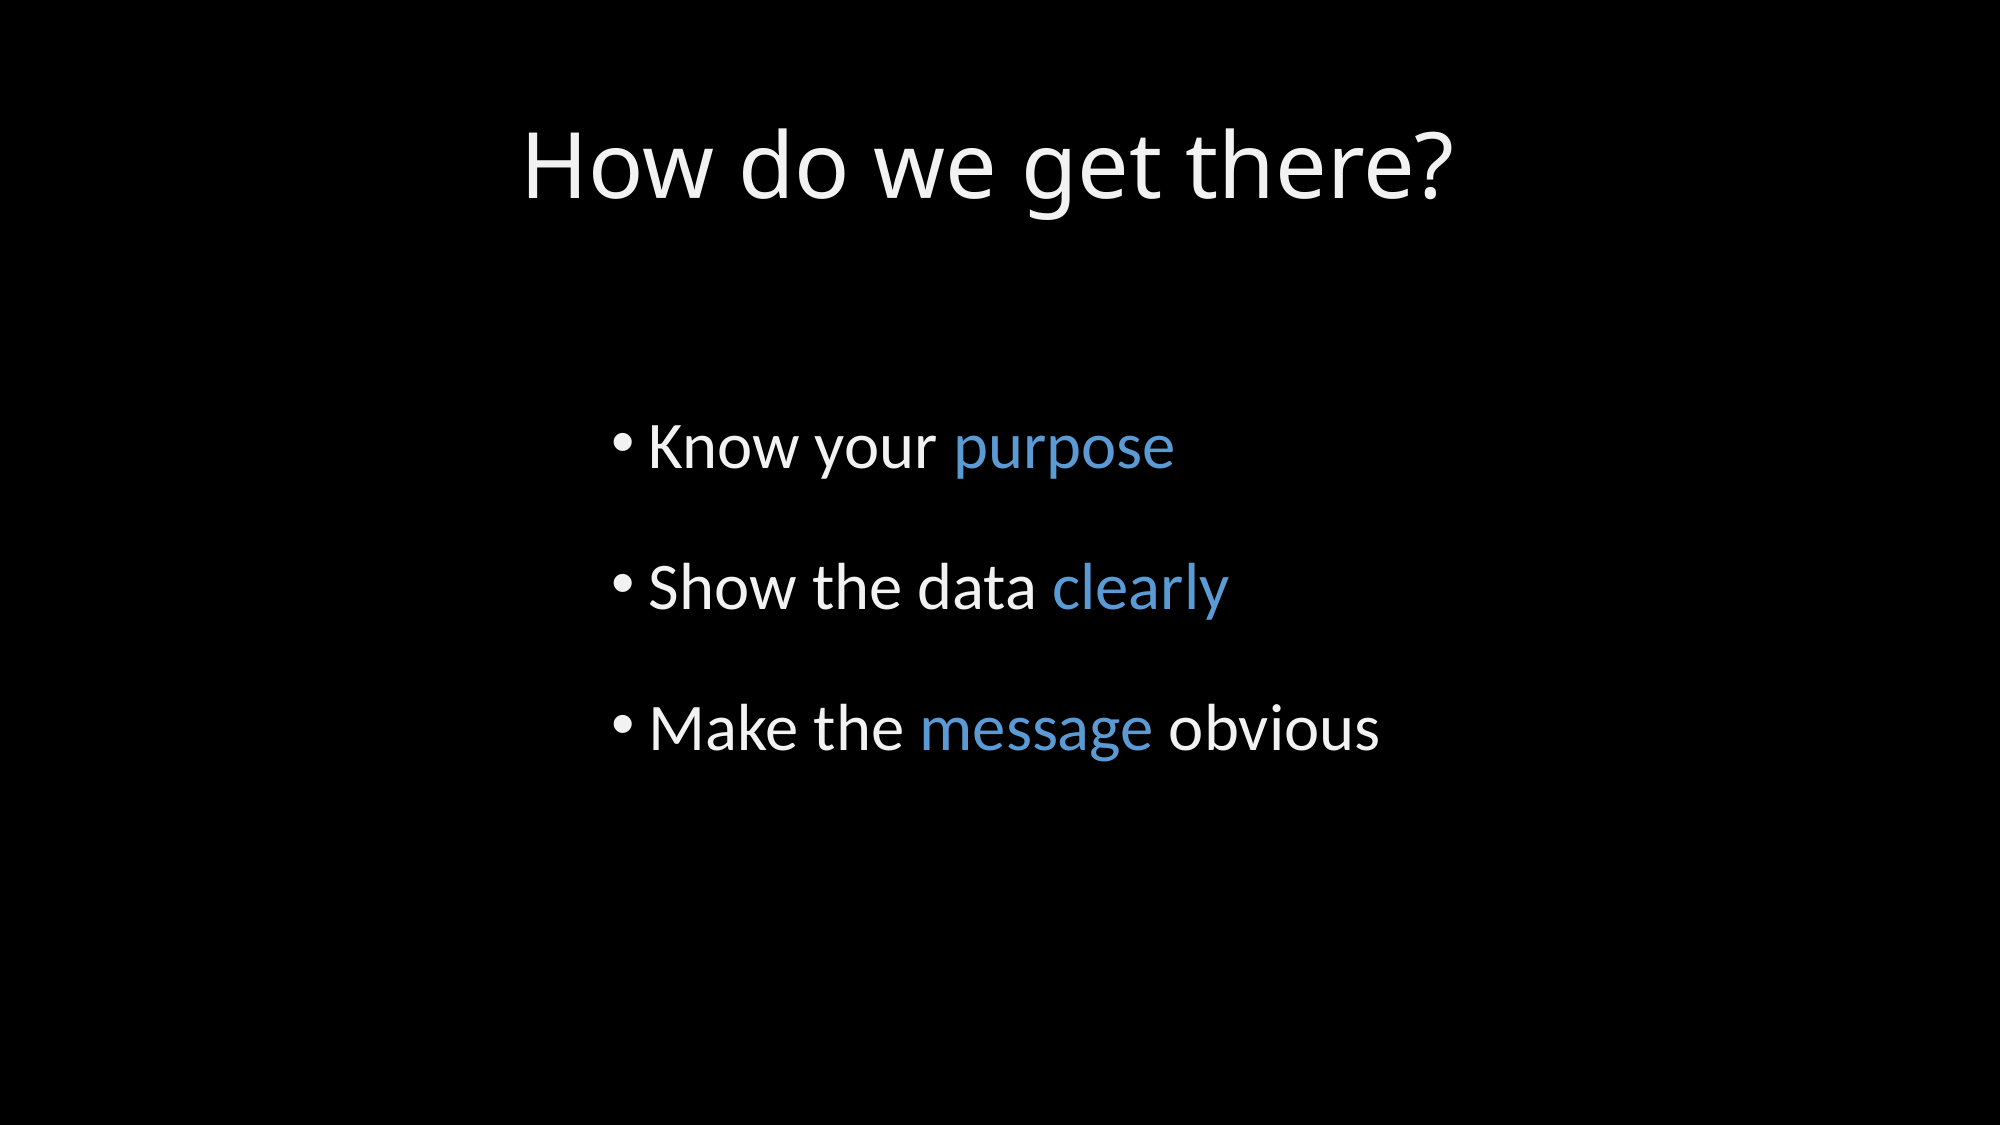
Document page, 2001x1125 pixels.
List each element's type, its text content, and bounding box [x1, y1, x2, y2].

title How do we get there? [137, 59, 1863, 278]
list Know your purpose Show the data clearly Make the message obvious [596, 236, 1404, 889]
